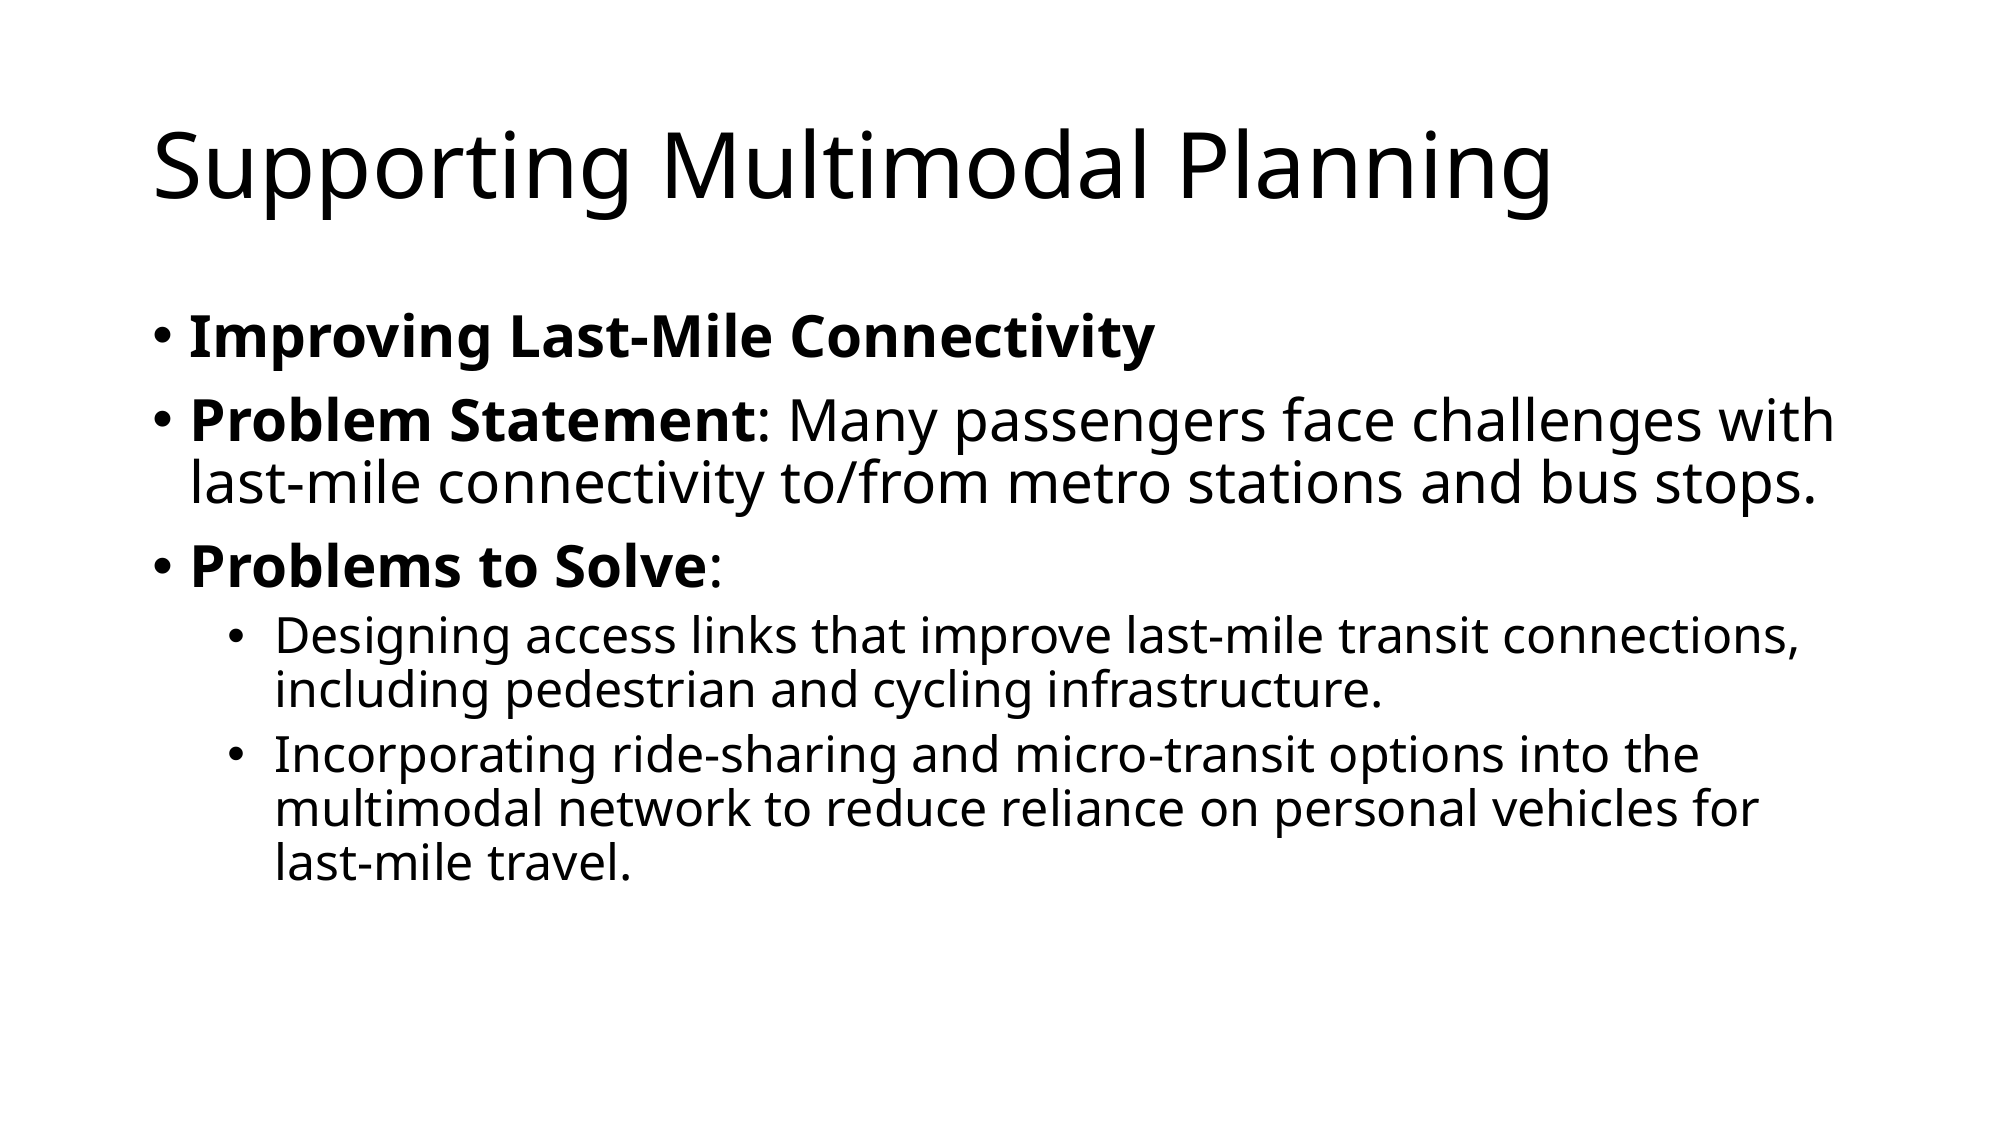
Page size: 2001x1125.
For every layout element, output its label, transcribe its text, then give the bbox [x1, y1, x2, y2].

title Supporting Multimodal Planning [137, 59, 1863, 278]
list Improving Last-Mile Connectivity Problem Statement: Many passengers face challenges with last-mile connectivity to/from metro stations and bus stops. Problems to Solve: Designing access links that improve last-mile transit connections, including pedestrian and cycling infrastructure. Incorporating ride-sharing and micro-transit options into the multimodal network to reduce reliance on personal vehicles for last-mile travel. [137, 299, 1863, 1014]
